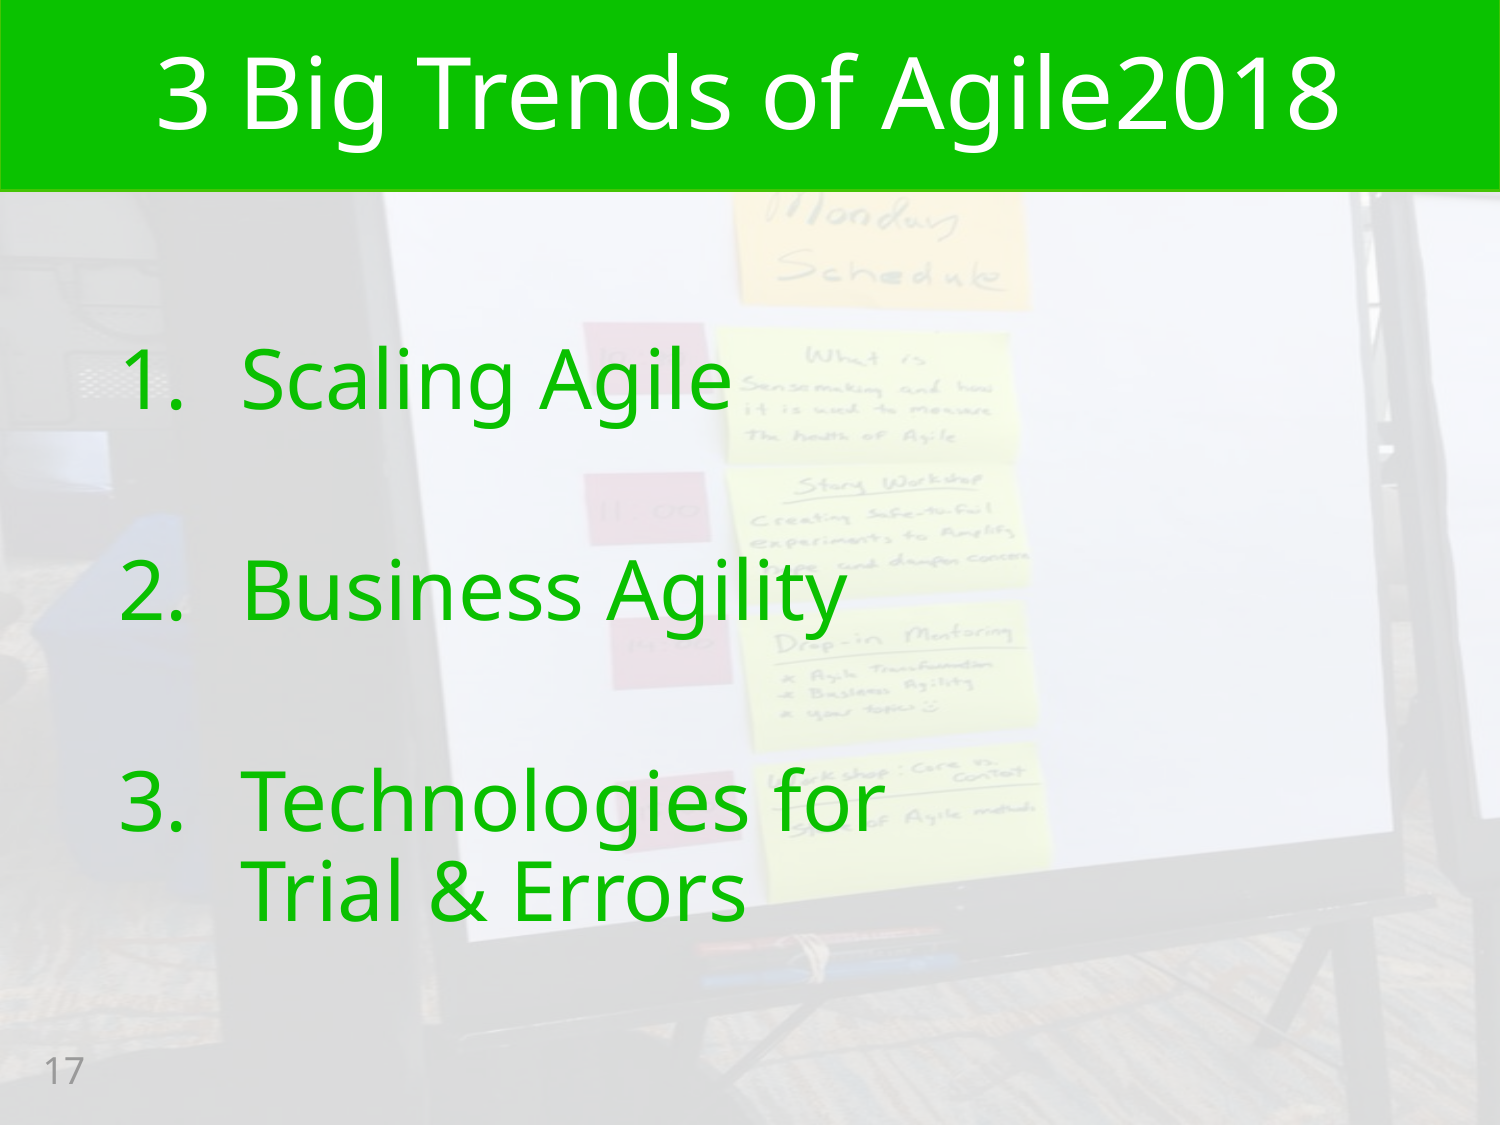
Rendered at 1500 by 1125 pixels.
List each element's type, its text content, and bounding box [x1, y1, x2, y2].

slide_number 17 [27, 1042, 146, 1102]
title 3 Big Trends of Agile2018 [0, 53, 1500, 140]
list Scaling Agile Business Agility Technologies for Trial & Errors [103, 277, 1397, 1000]
